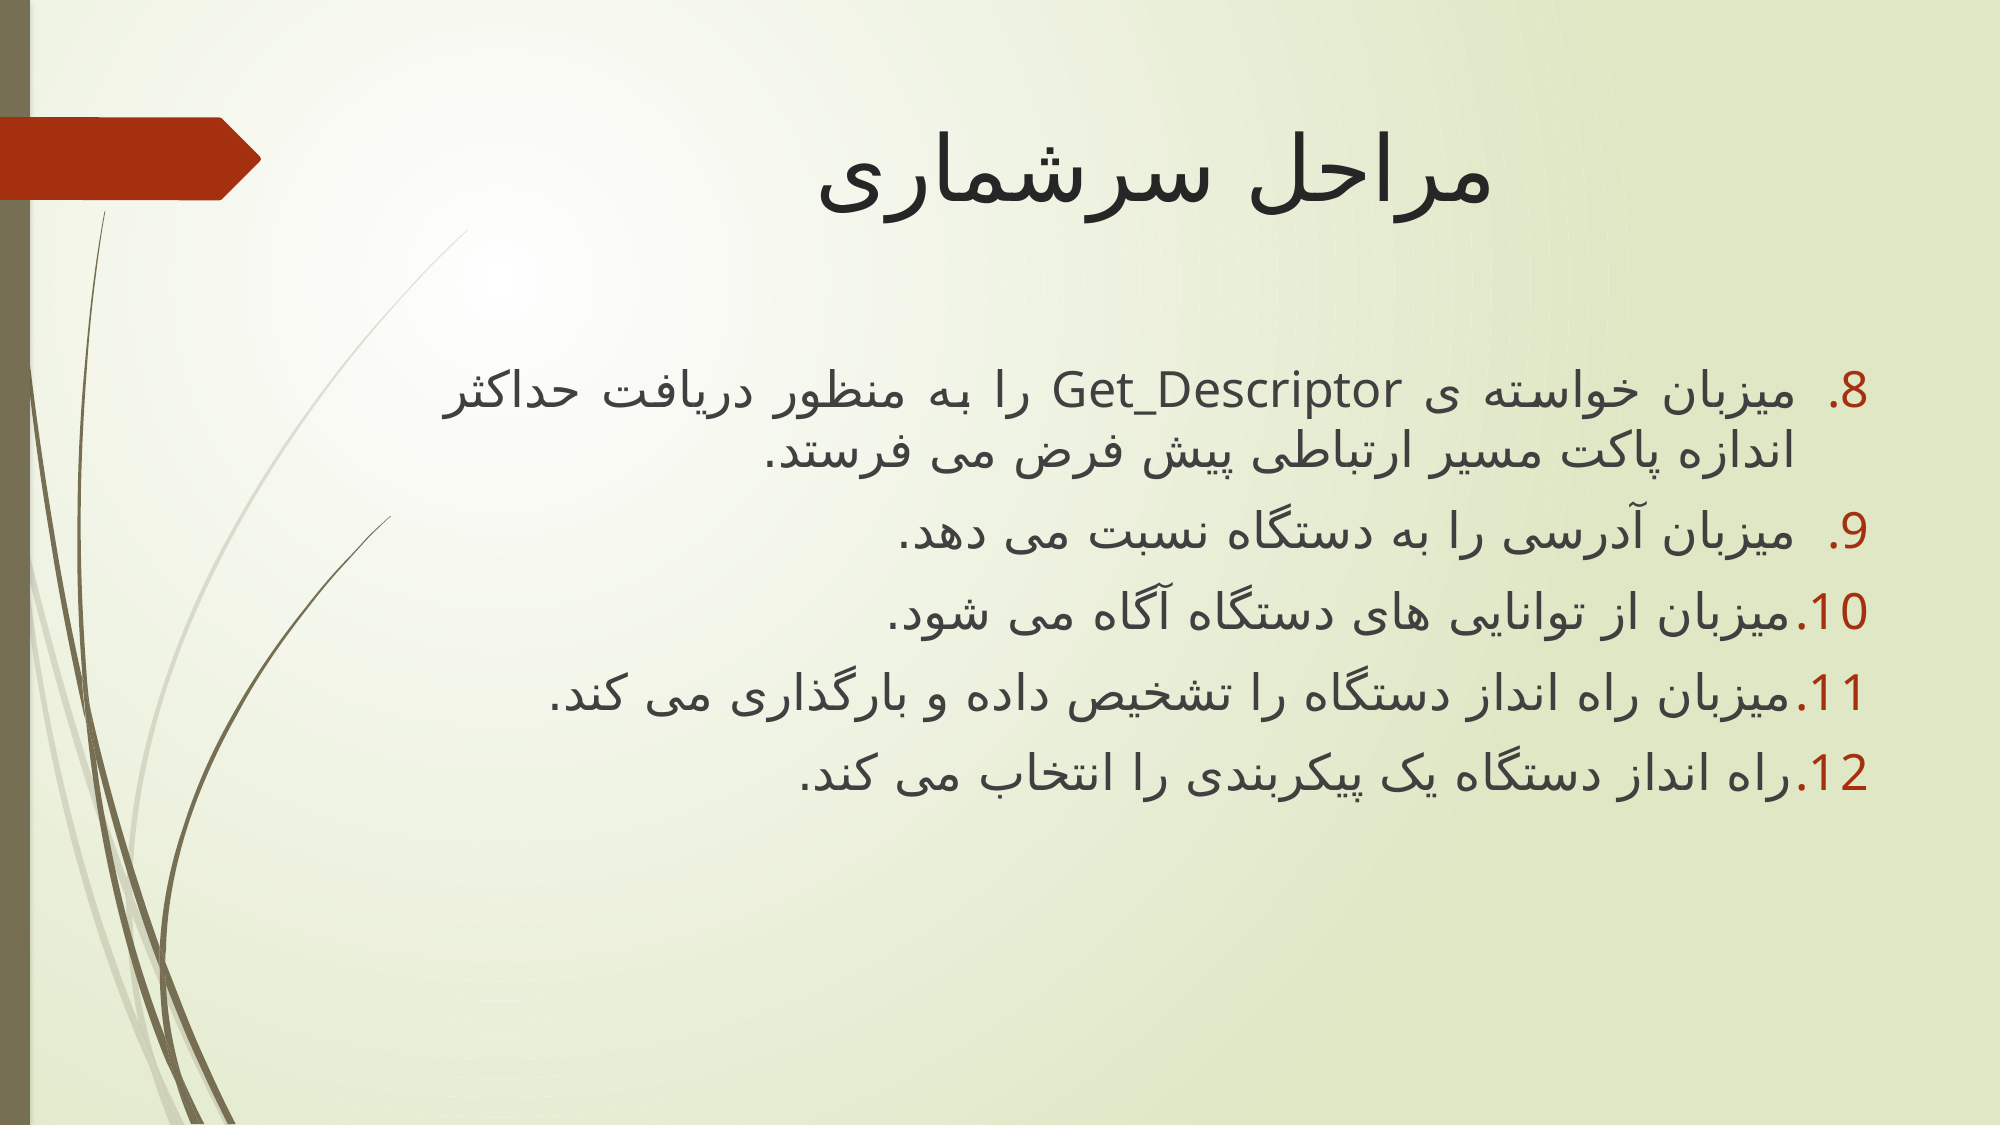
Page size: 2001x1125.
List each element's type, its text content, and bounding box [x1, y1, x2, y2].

list میزبان خواسته ی Get_Descriptor را به منظور دریافت حداکثر اندازه پاکت مسیر ارتباطی پیش فرض می فرستد. میزبان آدرسی را به دستگاه نسبت می دهد. میزبان از توانایی های دستگاه آگاه می شود. میزبان راه انداز دستگاه را تشخیص داده و بارگذاری می کند. راه انداز دستگاه یک پیکربندی را انتخاب می کند. [424, 350, 1888, 970]
title مراحل سرشماری [425, 102, 1888, 313]
